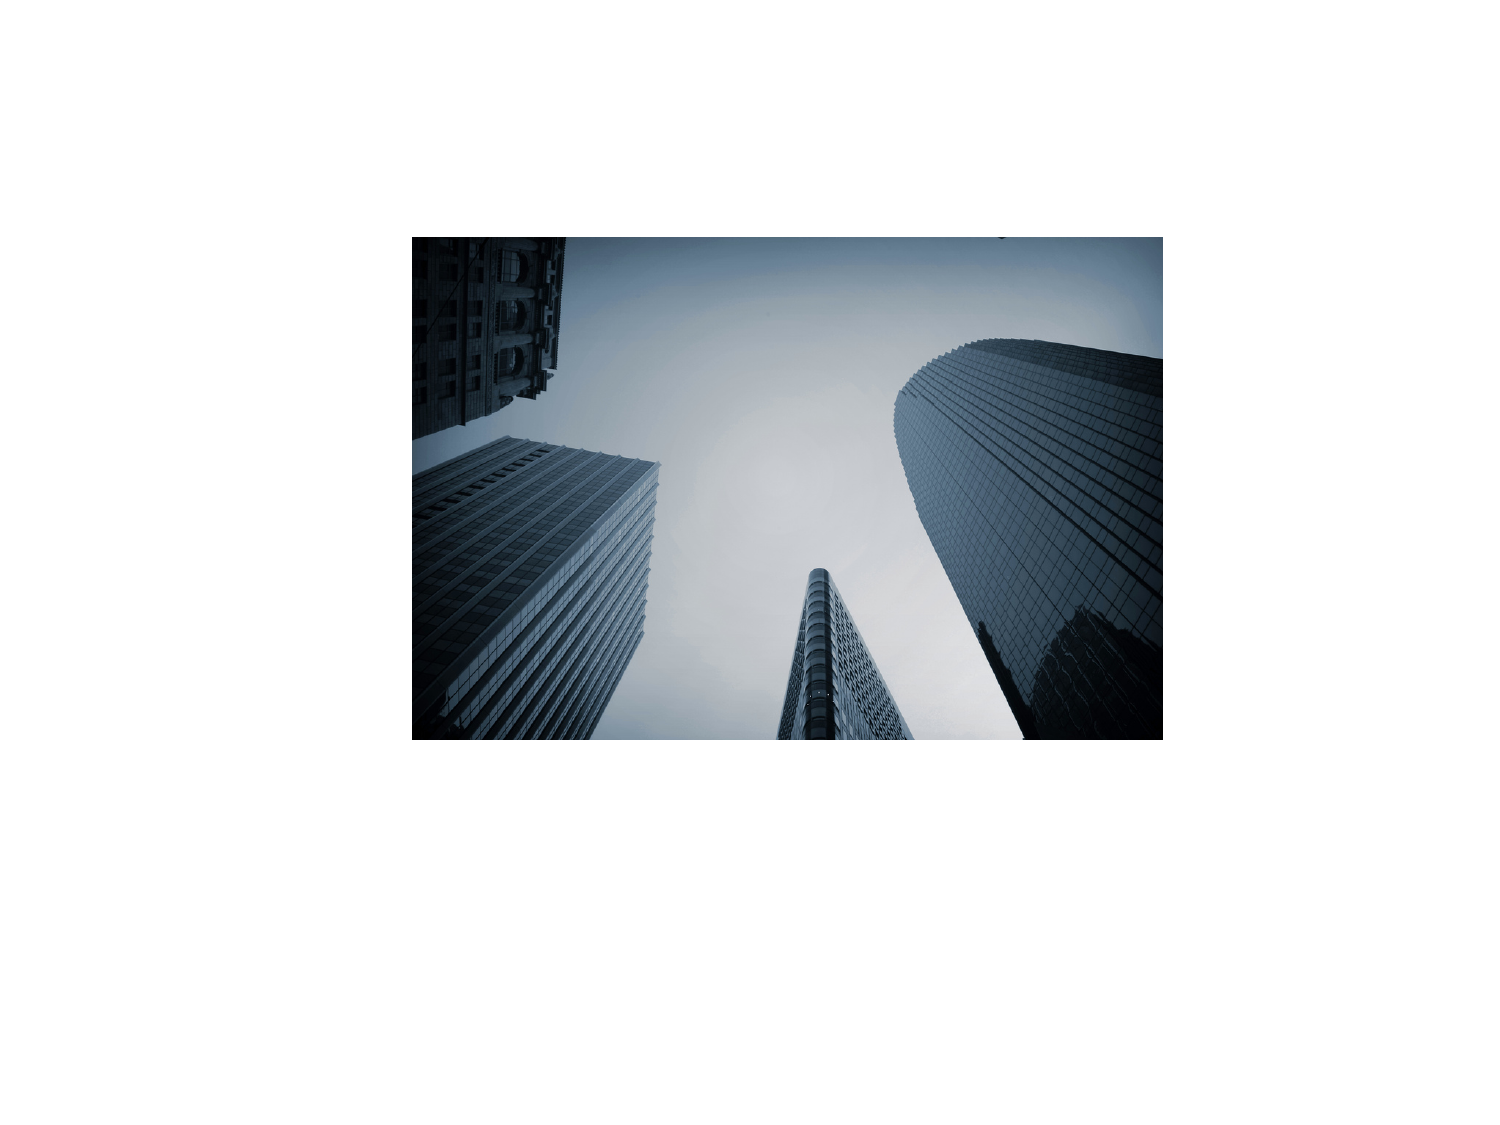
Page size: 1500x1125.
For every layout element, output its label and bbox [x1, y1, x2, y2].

picture [412, 237, 1163, 740]
